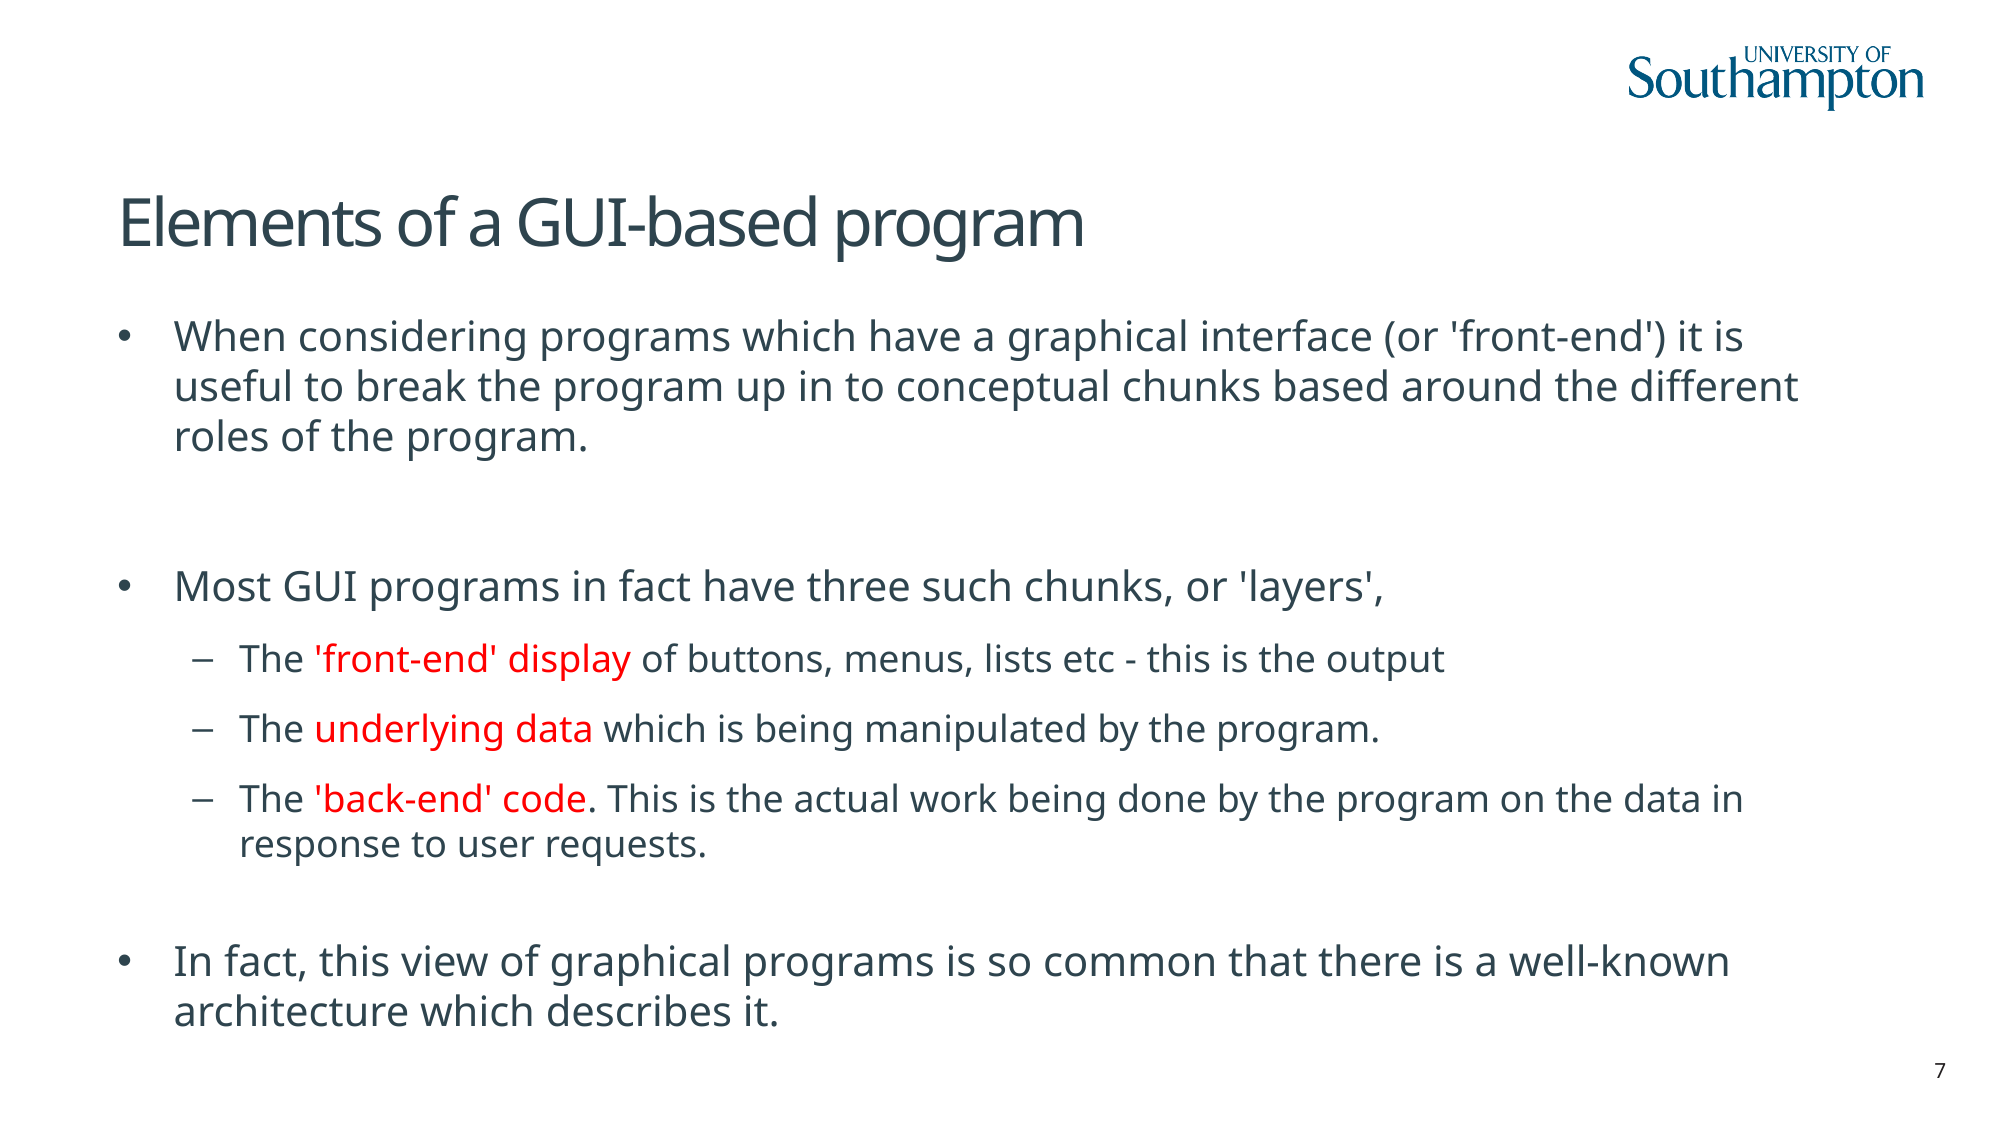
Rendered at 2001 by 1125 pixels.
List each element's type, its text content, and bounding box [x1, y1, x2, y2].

list When considering programs which have a graphical interface (or 'front-end') it is useful to break the program up in to conceptual chunks based around the different roles of the program. Most GUI programs in fact have three such chunks, or 'layers', The 'front-end' display of buttons, menus, lists etc - this is the output The underlying data which is being manipulated by the program. The 'back-end' code. This is the actual work being done by the program on the data in response to user requests. In fact, this view of graphical programs is so common that there is a well-known architecture which describes it. [102, 302, 1882, 1024]
title Elements of a GUI-based program [102, 113, 1882, 268]
picture [1869, 48, 1877, 60]
picture [1629, 71, 1648, 95]
picture [1629, 46, 1924, 111]
